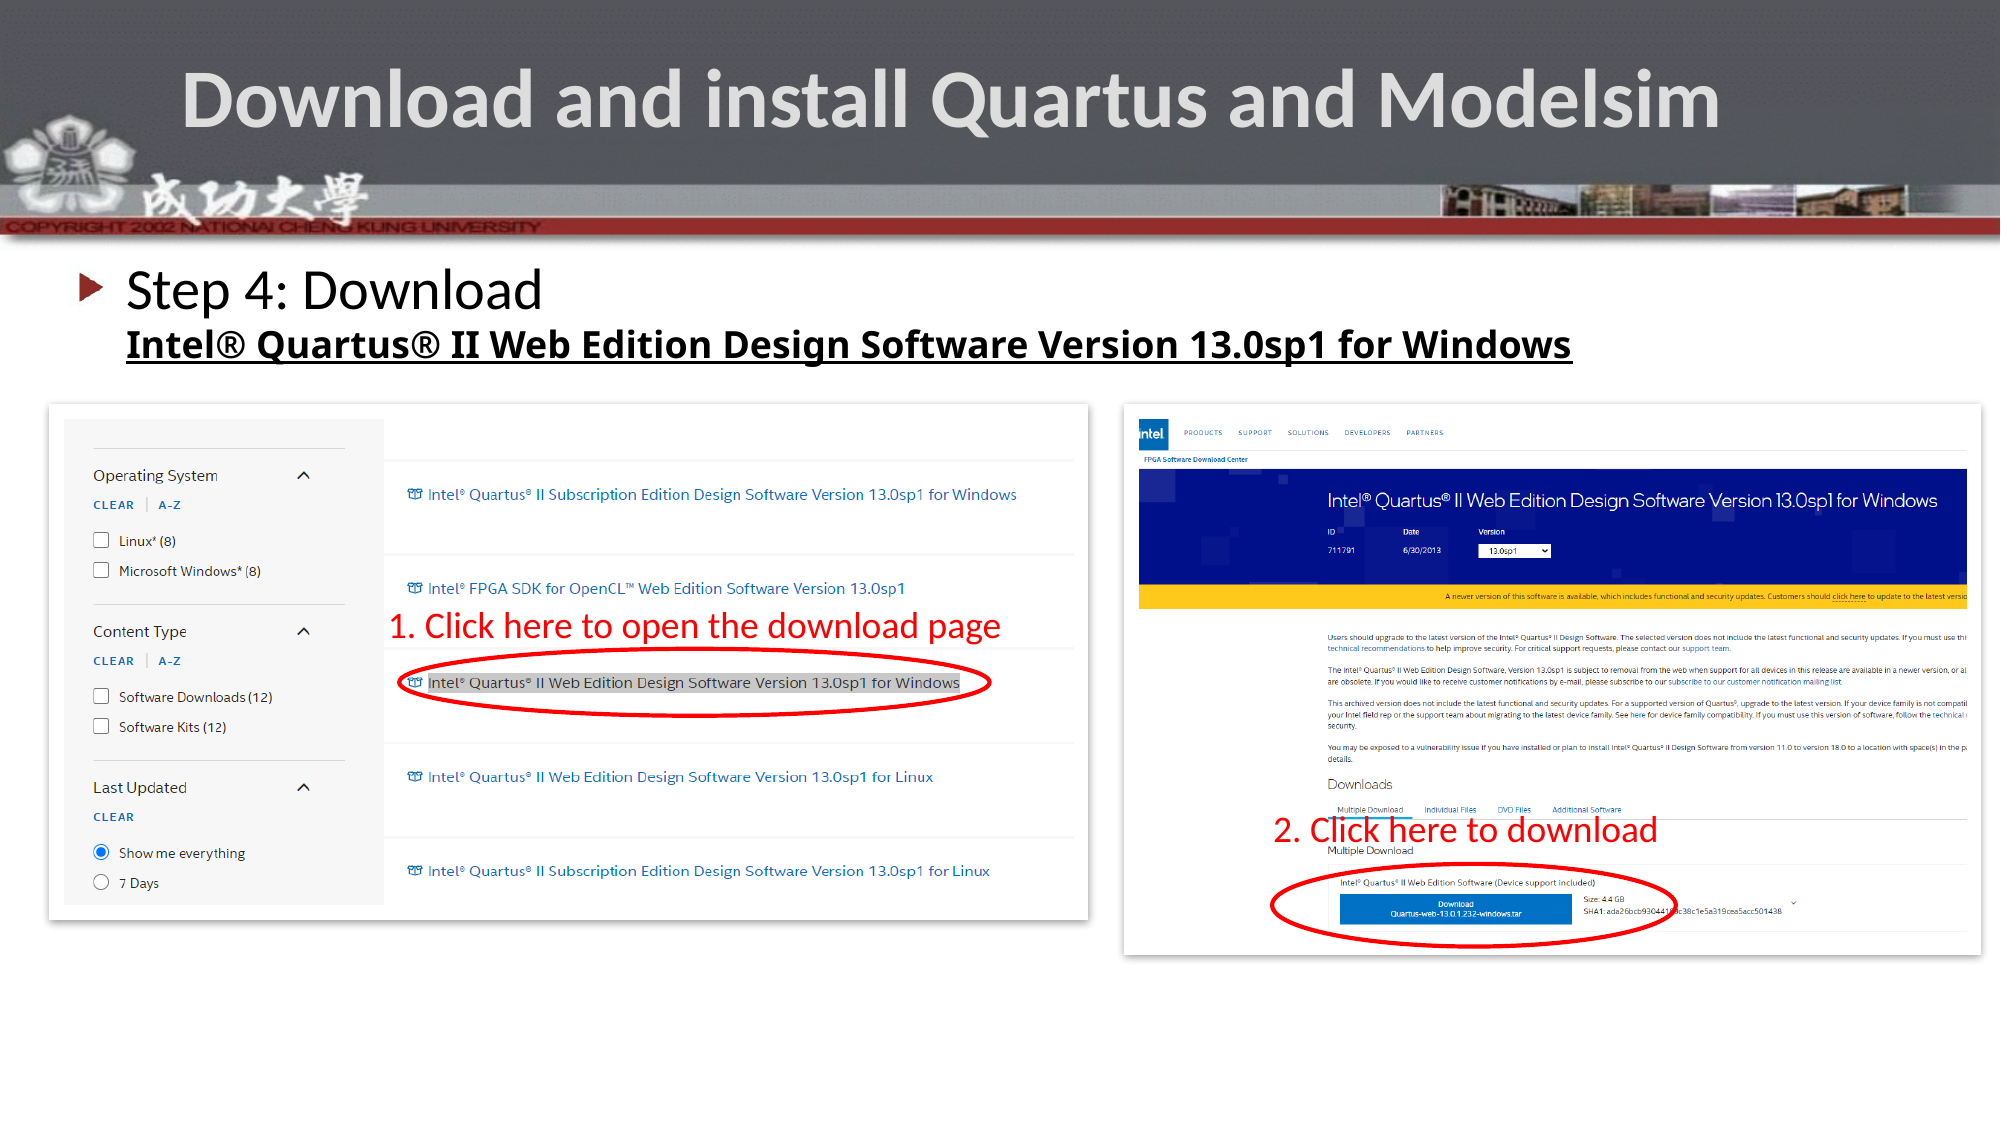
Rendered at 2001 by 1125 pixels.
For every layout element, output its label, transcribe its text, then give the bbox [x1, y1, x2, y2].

title Download and install Quartus and Modelsim [166, 0, 1967, 188]
picture [0, 0, 2000, 250]
list Step 4: Download Intel® Quartus® II Web Edition Design Software Version 13.0sp1 for Windows [54, 243, 1961, 1083]
picture [63, 418, 1074, 906]
picture [69, 265, 111, 307]
picture [1138, 418, 1967, 941]
